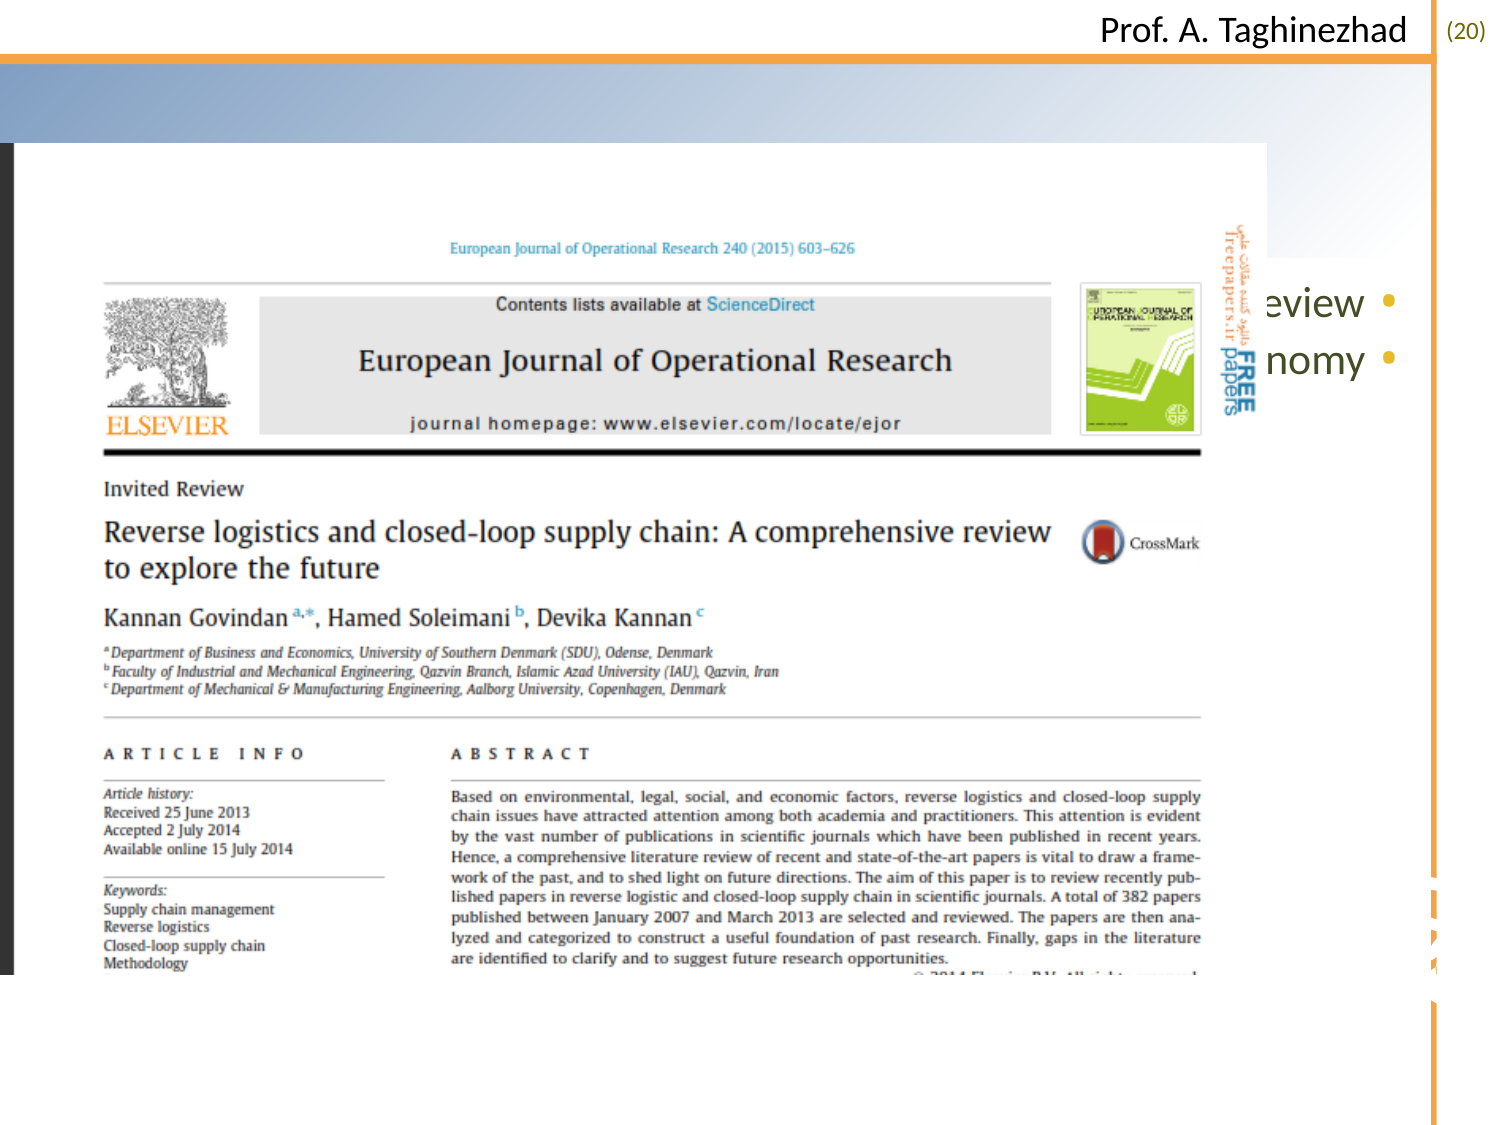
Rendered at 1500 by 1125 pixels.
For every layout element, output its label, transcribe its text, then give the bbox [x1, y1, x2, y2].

list Review Taxonomy [0, 265, 1425, 1079]
picture [0, 143, 1267, 975]
